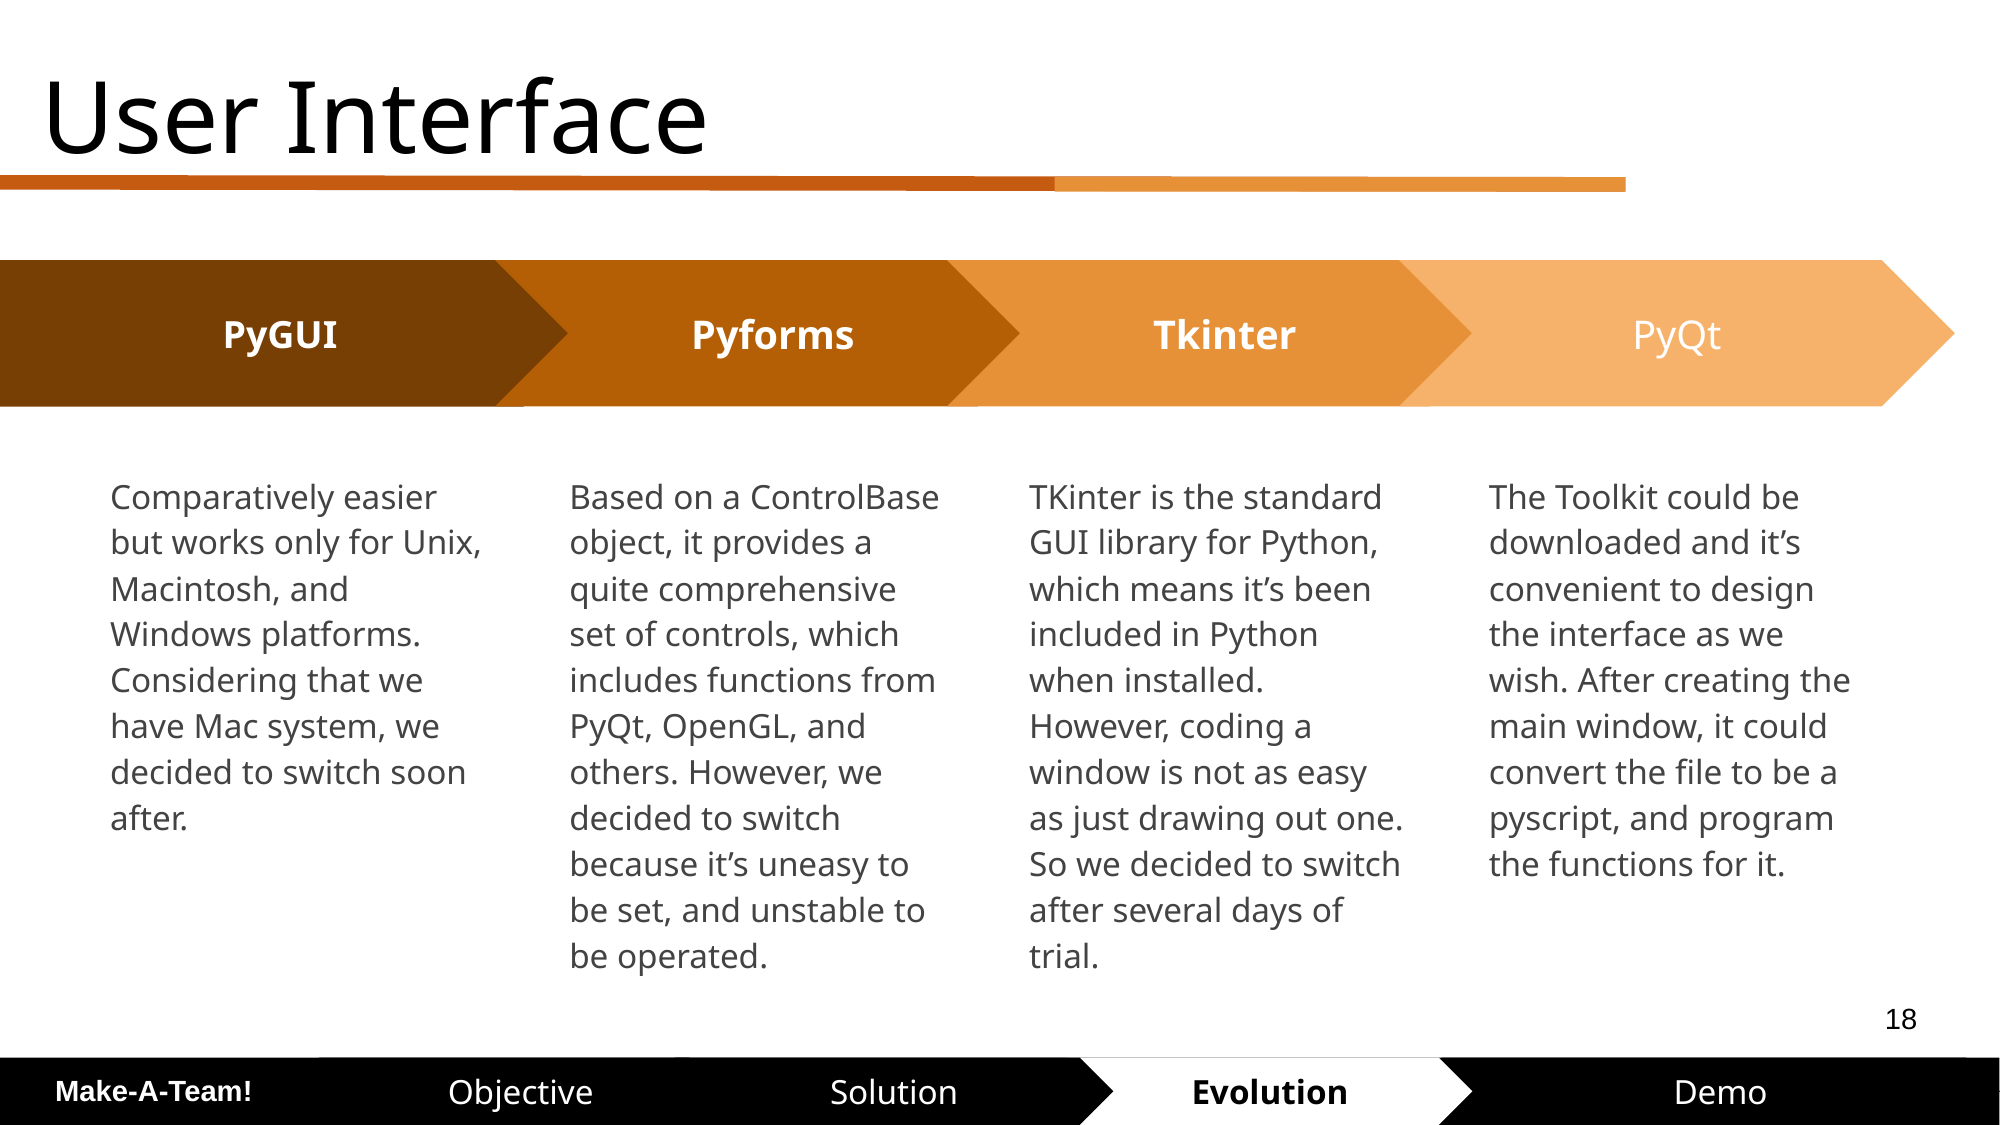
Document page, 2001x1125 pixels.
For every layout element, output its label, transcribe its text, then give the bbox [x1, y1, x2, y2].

slide_number ‹#› [1869, 992, 1990, 1079]
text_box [0, 259, 493, 1023]
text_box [494, 259, 945, 1023]
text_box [1398, 259, 1956, 1023]
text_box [946, 259, 1397, 1023]
text_box User Interface [26, 38, 1519, 183]
